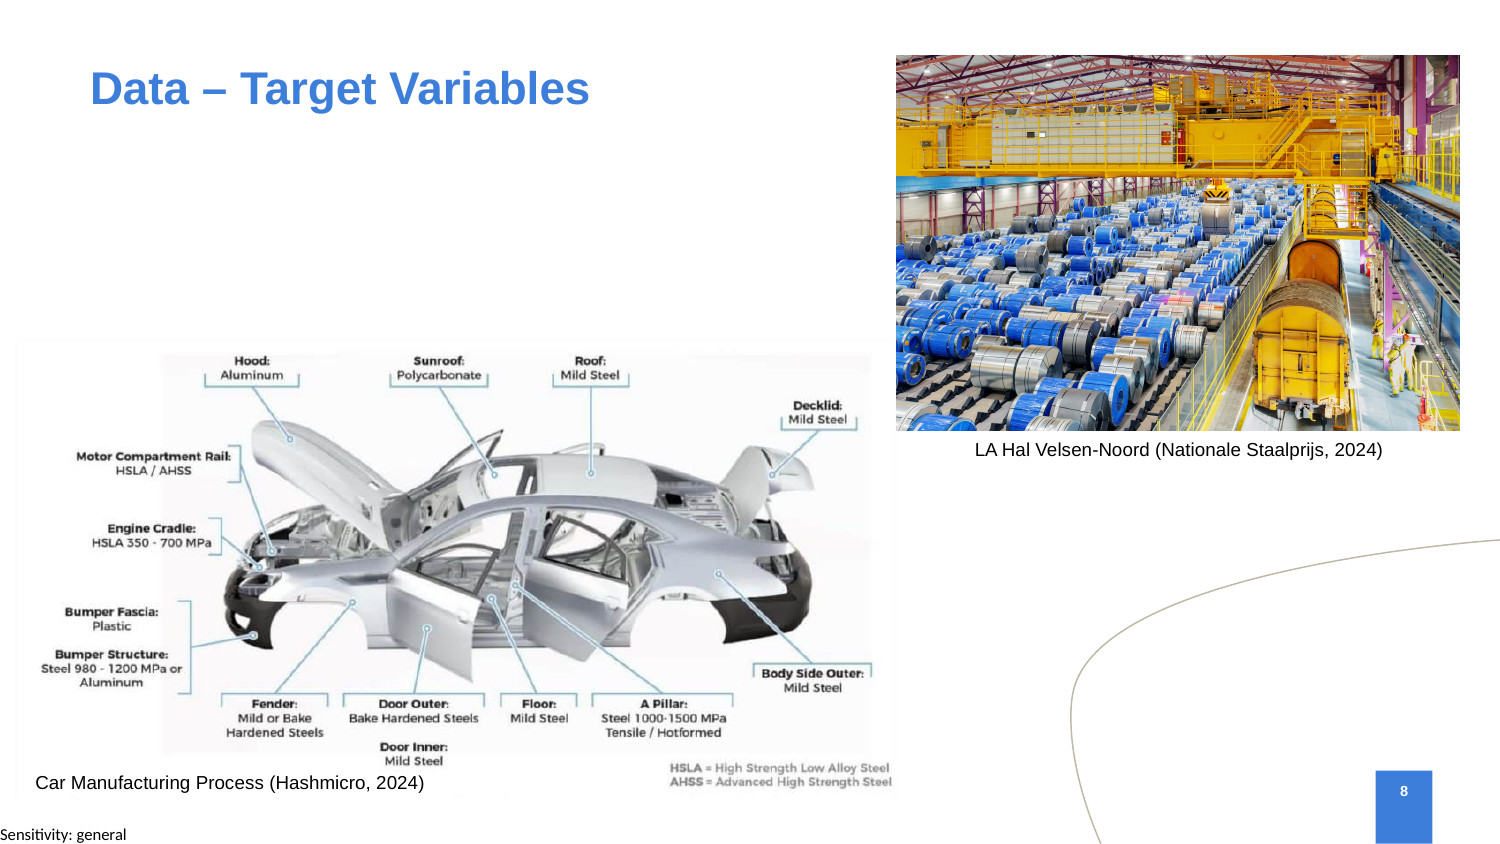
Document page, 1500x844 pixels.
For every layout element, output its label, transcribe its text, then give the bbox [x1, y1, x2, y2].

picture [895, 55, 1460, 431]
slide_number 8 [1375, 770, 1433, 844]
text_box LA Hal Velsen-Noord (Nationale Staalprijs, 2024) [960, 439, 1446, 468]
title Data – Target Variables [75, 55, 893, 187]
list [3, 337, 907, 798]
